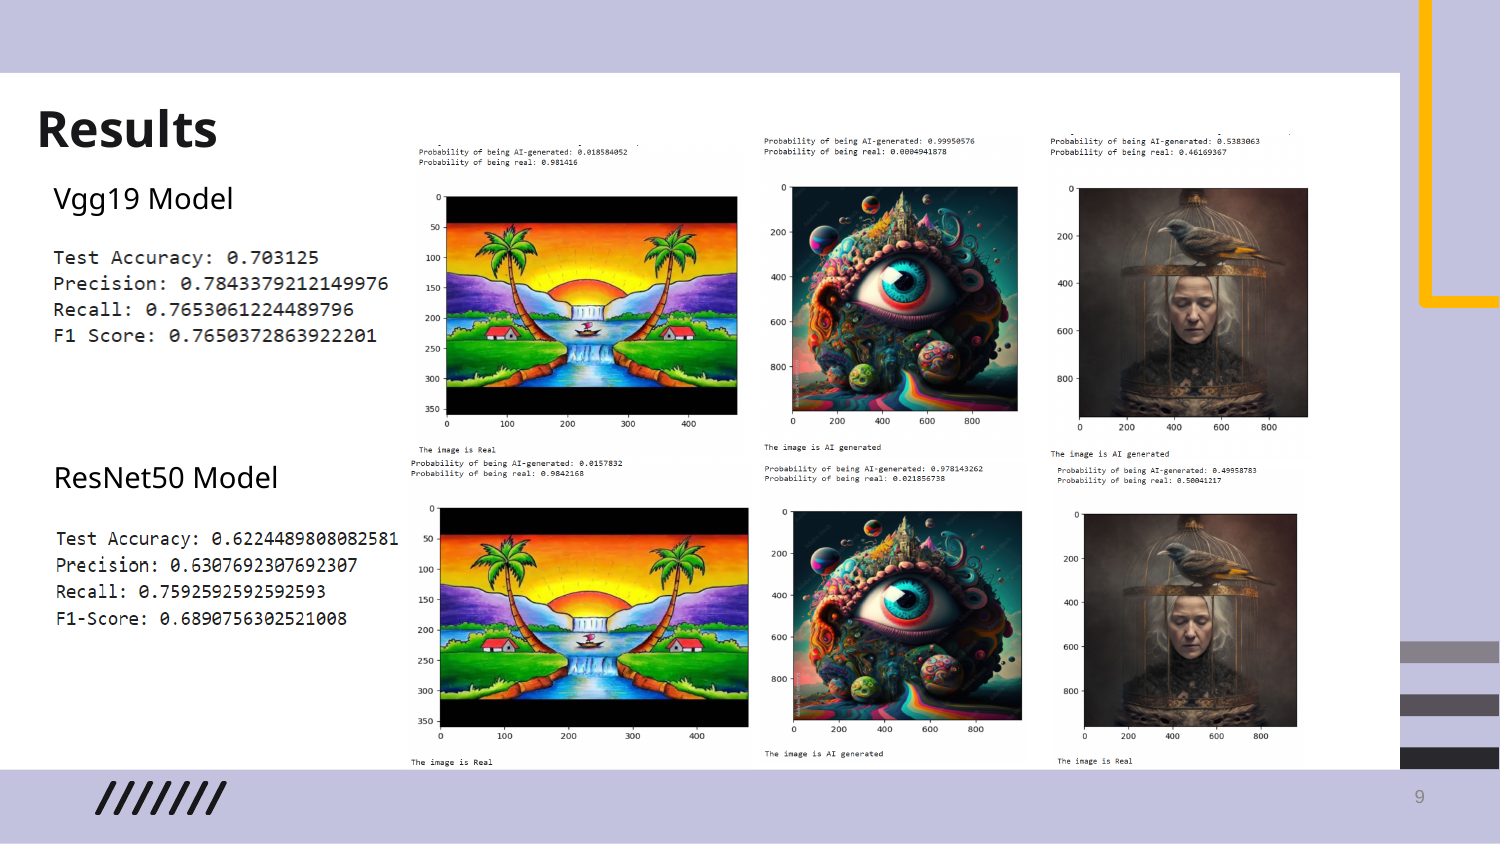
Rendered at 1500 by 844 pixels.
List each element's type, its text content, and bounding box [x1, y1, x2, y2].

picture [1054, 466, 1303, 768]
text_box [0, 0, 1500, 770]
picture [761, 461, 1027, 764]
slide_number ‹#› [1080, 784, 1425, 844]
picture [1046, 134, 1312, 461]
picture [48, 241, 410, 366]
picture [760, 135, 1026, 457]
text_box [96, 782, 226, 814]
text_box [0, 776, 1500, 844]
picture [48, 145, 752, 770]
